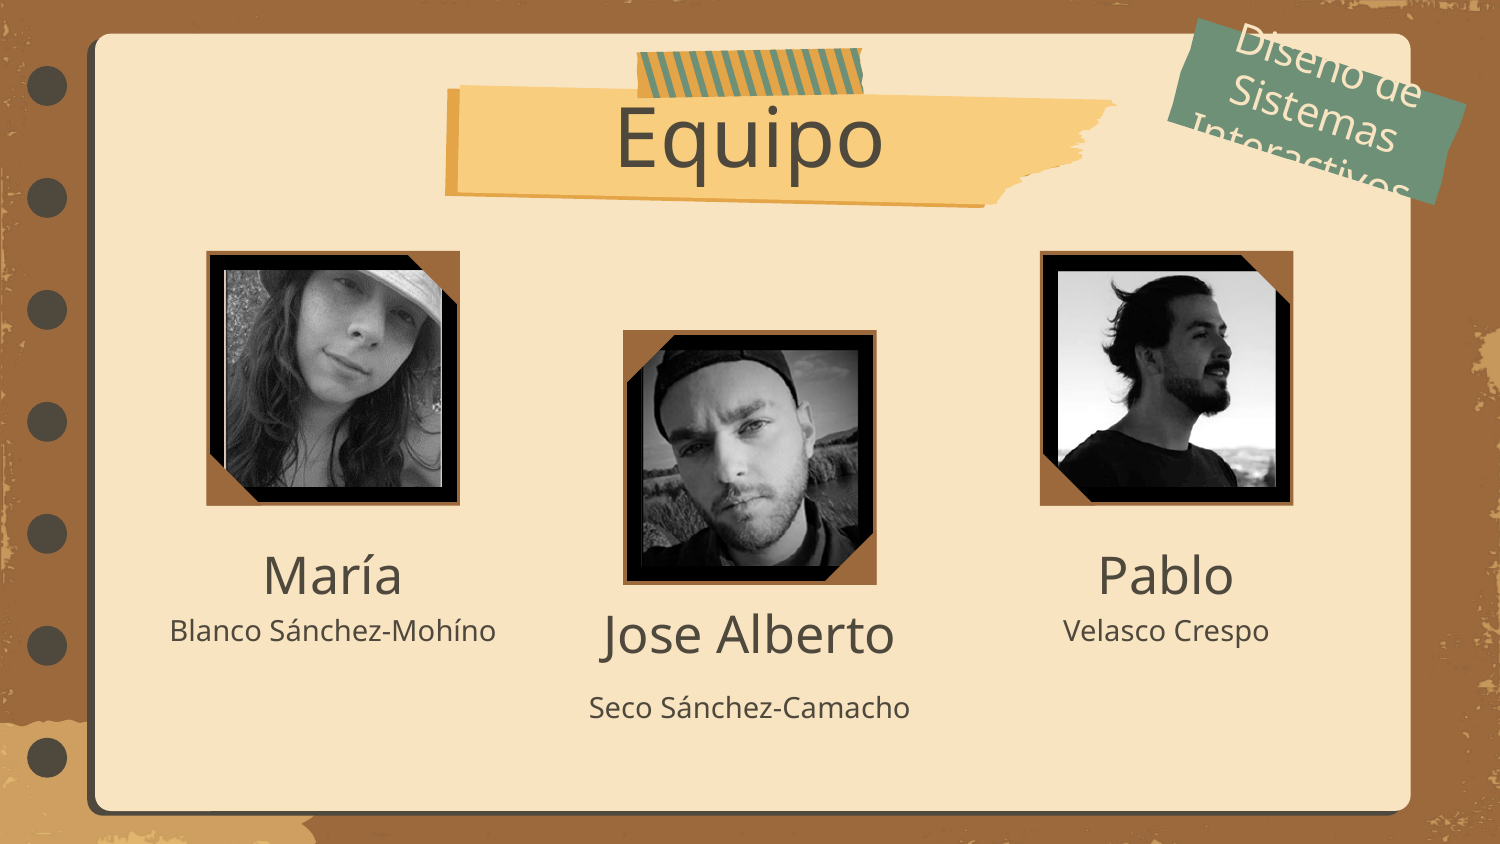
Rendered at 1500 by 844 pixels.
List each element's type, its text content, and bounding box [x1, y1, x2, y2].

text_box Diseño de Sistemas Interactivos [1167, 17, 1467, 206]
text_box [206, 251, 460, 506]
text_box Velasco Crespo [975, 586, 1358, 673]
subtitle Blanco Sánchez-Mohíno [142, 586, 525, 673]
subtitle María [142, 545, 525, 586]
text_box Pablo [975, 545, 1358, 586]
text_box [623, 330, 877, 585]
subtitle Seco Sánchez-Camacho [558, 663, 942, 751]
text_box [446, 92, 1117, 204]
subtitle Jose Alberto [558, 605, 942, 661]
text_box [1040, 251, 1294, 506]
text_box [636, 49, 864, 97]
